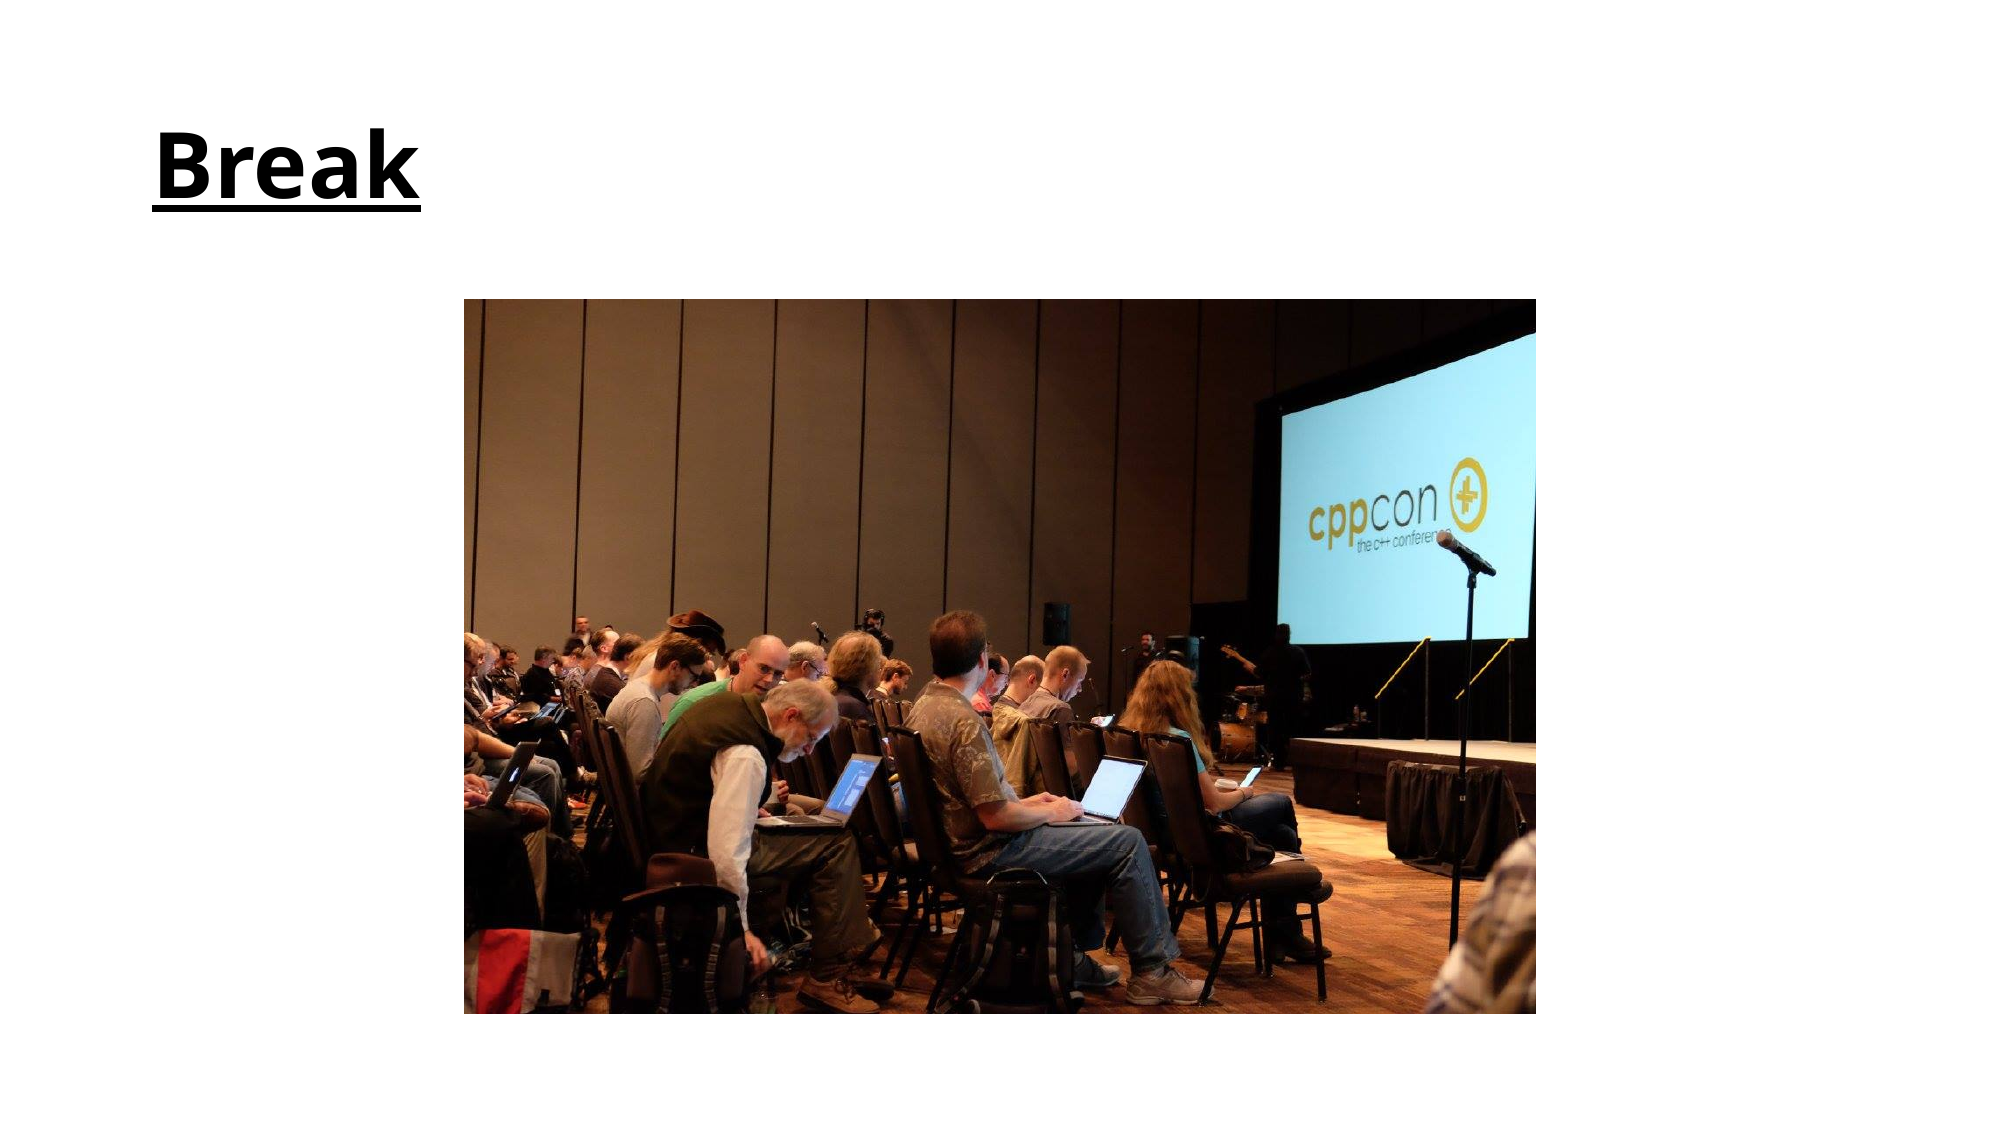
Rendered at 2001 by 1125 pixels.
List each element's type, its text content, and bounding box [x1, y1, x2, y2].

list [464, 299, 1536, 1014]
title Break [137, 59, 1863, 278]
